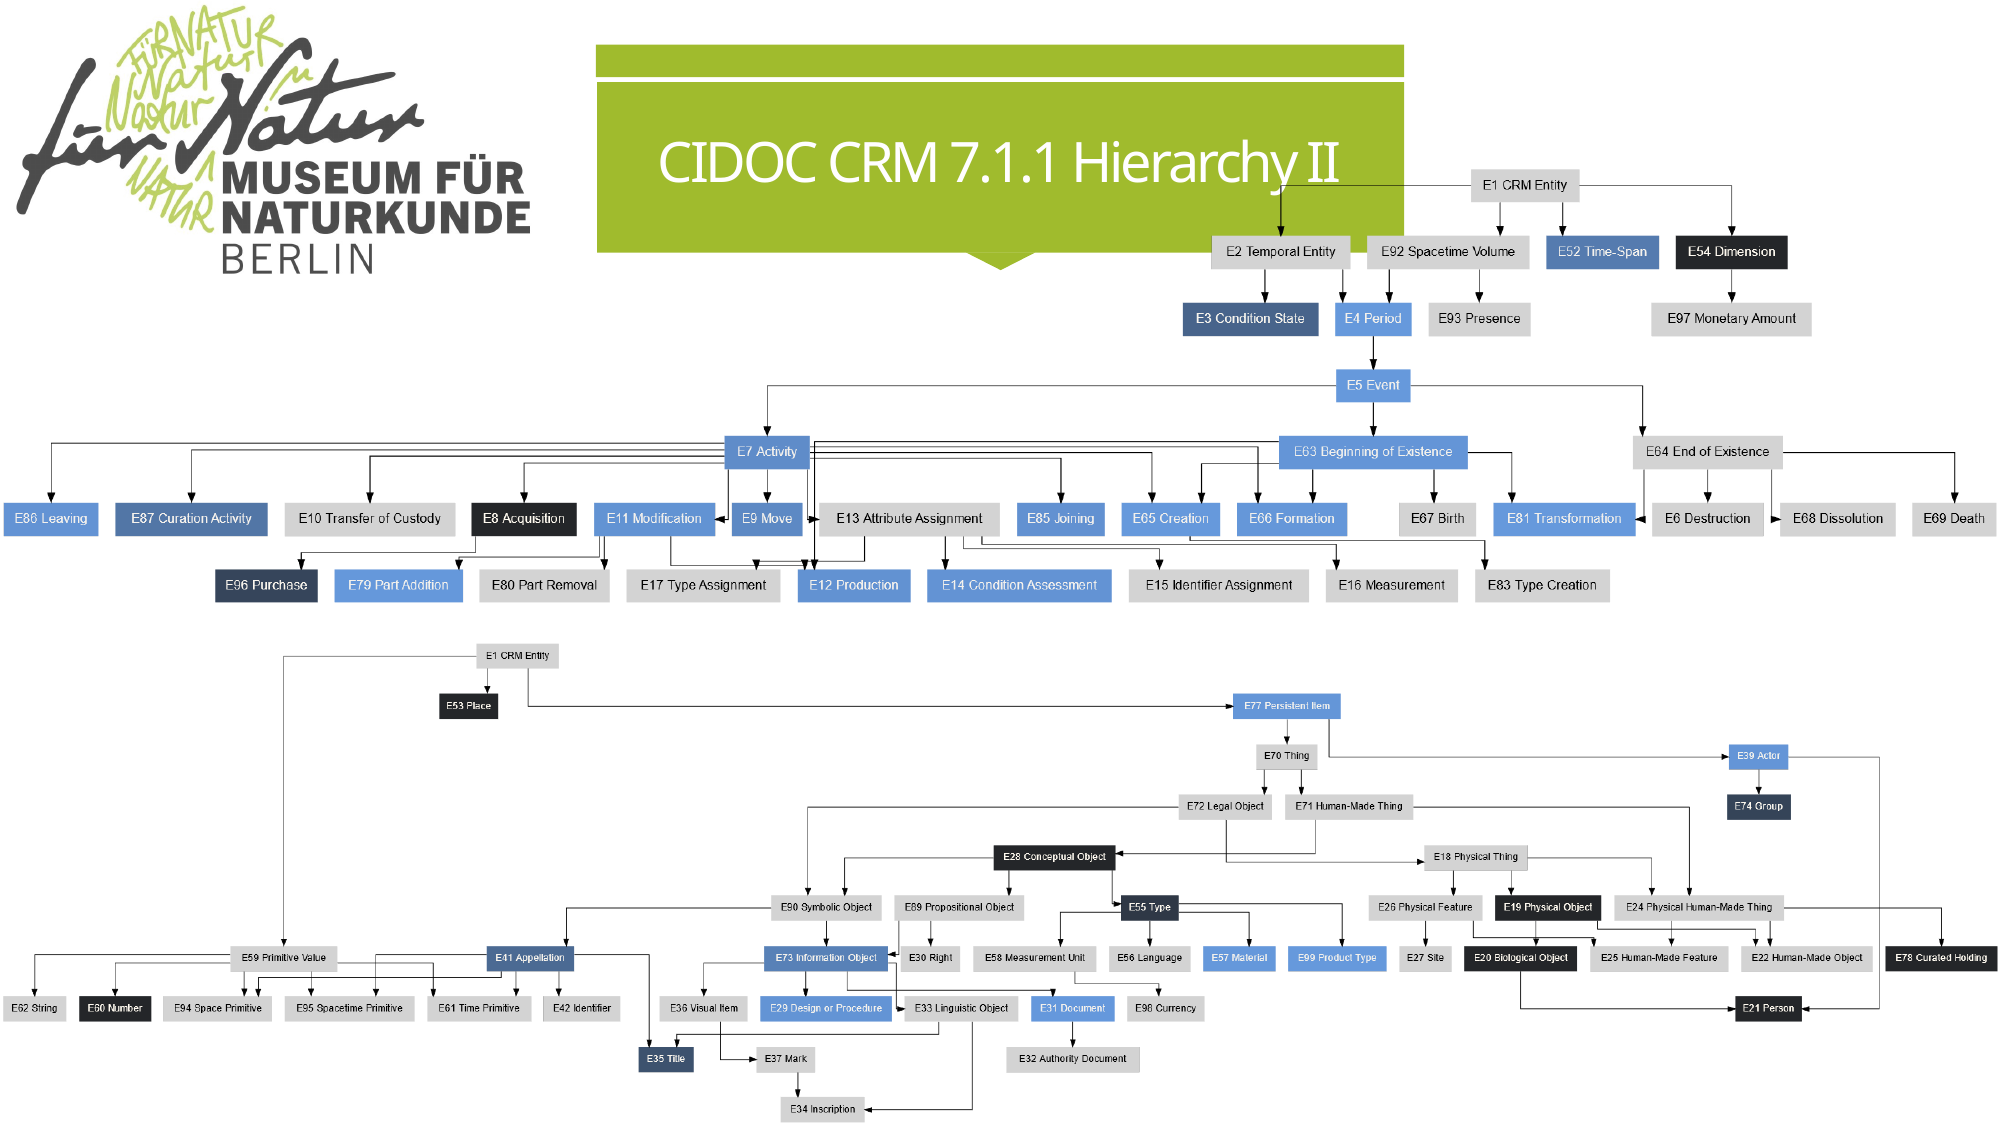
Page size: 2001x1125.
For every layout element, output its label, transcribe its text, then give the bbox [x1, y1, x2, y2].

picture [0, 165, 2000, 606]
title CIDOC CRM 7.1.1 Hierarchy II [611, 96, 1389, 165]
table_cell 383 [0, 0, 546, 165]
picture [0, 640, 2000, 1125]
